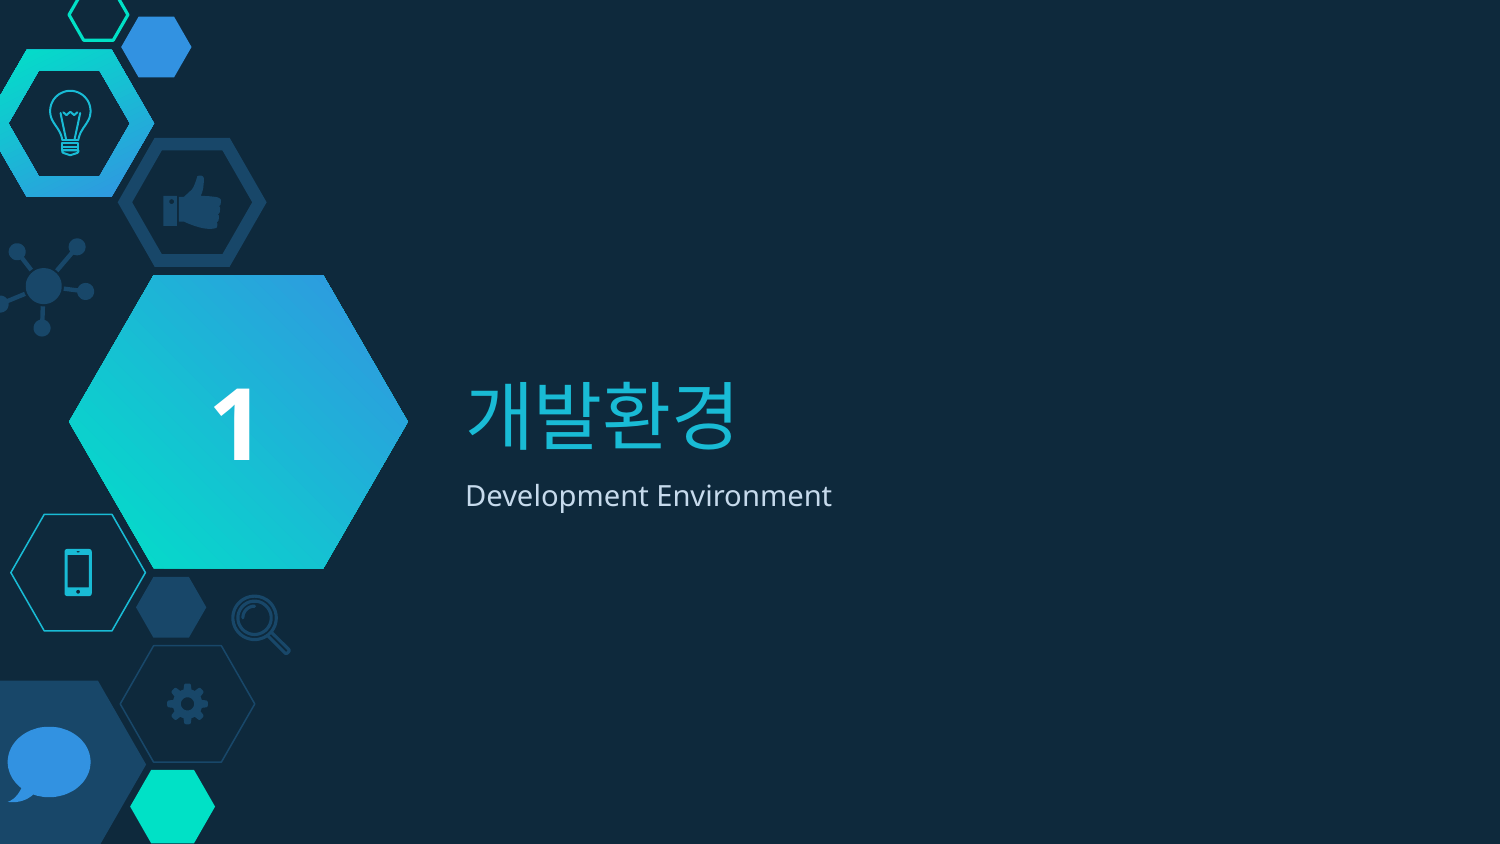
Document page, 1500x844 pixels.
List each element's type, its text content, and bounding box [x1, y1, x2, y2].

subtitle Development Environment [450, 462, 1385, 592]
title 개발환경 [450, 284, 1452, 475]
text_box 1 [67, 274, 407, 566]
